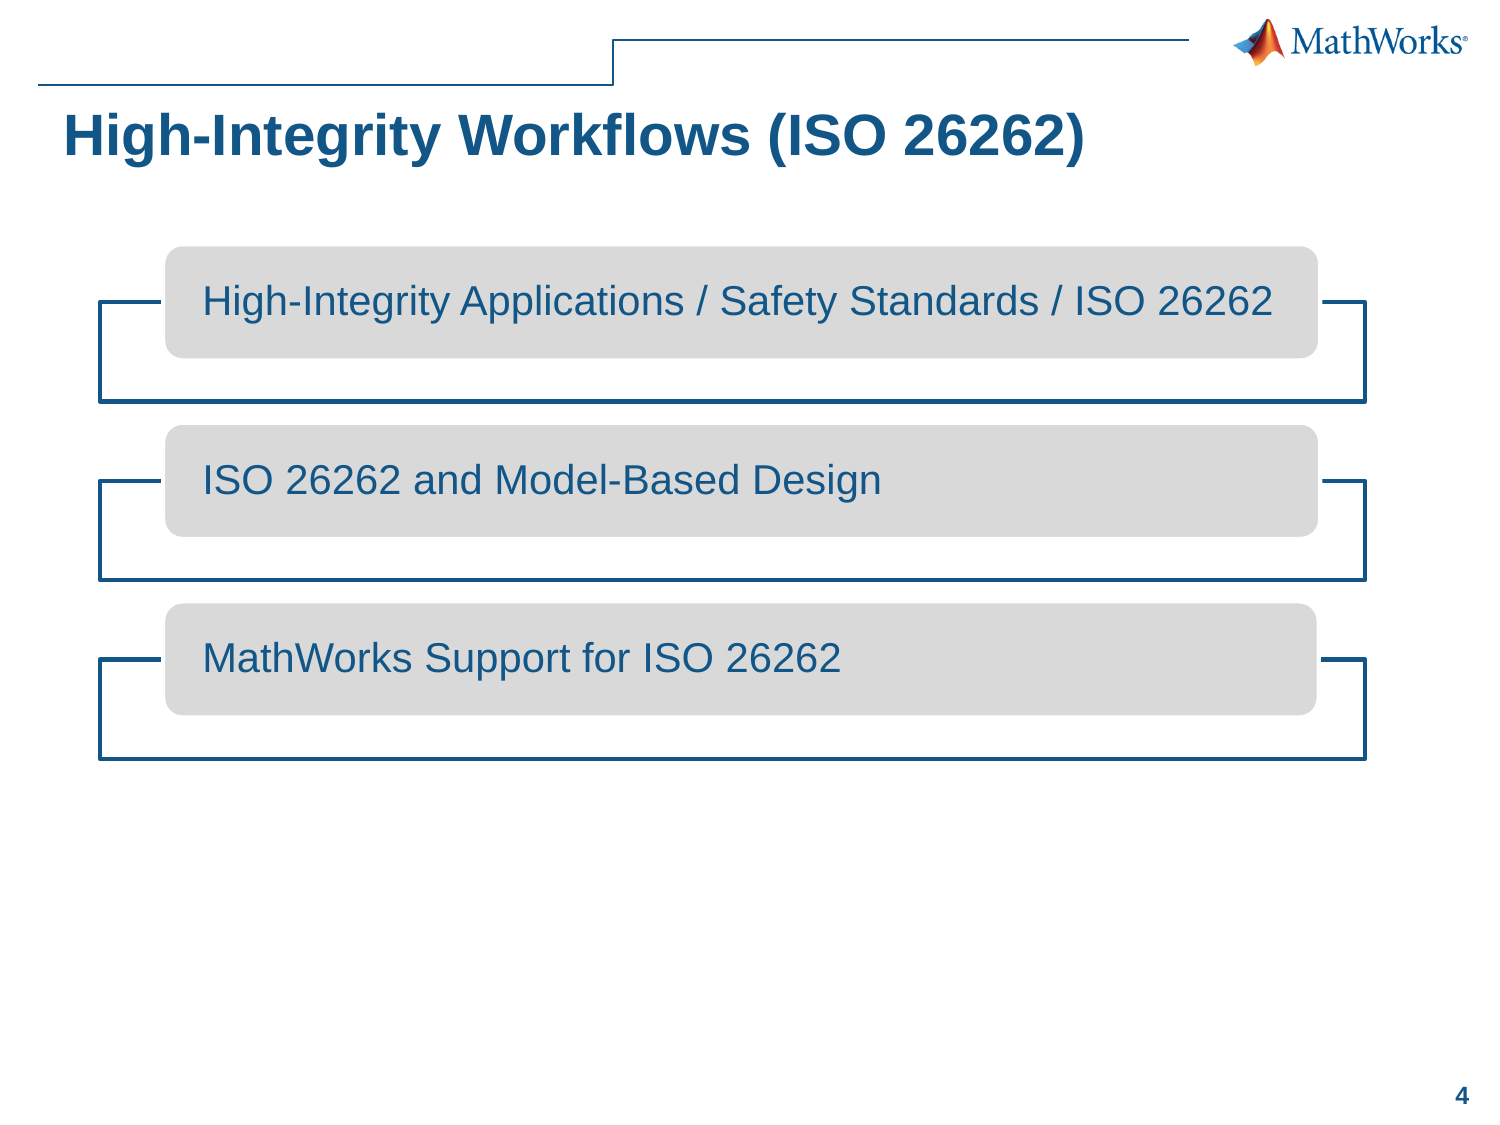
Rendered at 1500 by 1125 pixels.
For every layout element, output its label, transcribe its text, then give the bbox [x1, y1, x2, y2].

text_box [99, 240, 1366, 763]
title High-Integrity Workflows (ISO 26262) [48, 90, 1424, 277]
picture [1226, 7, 1483, 78]
